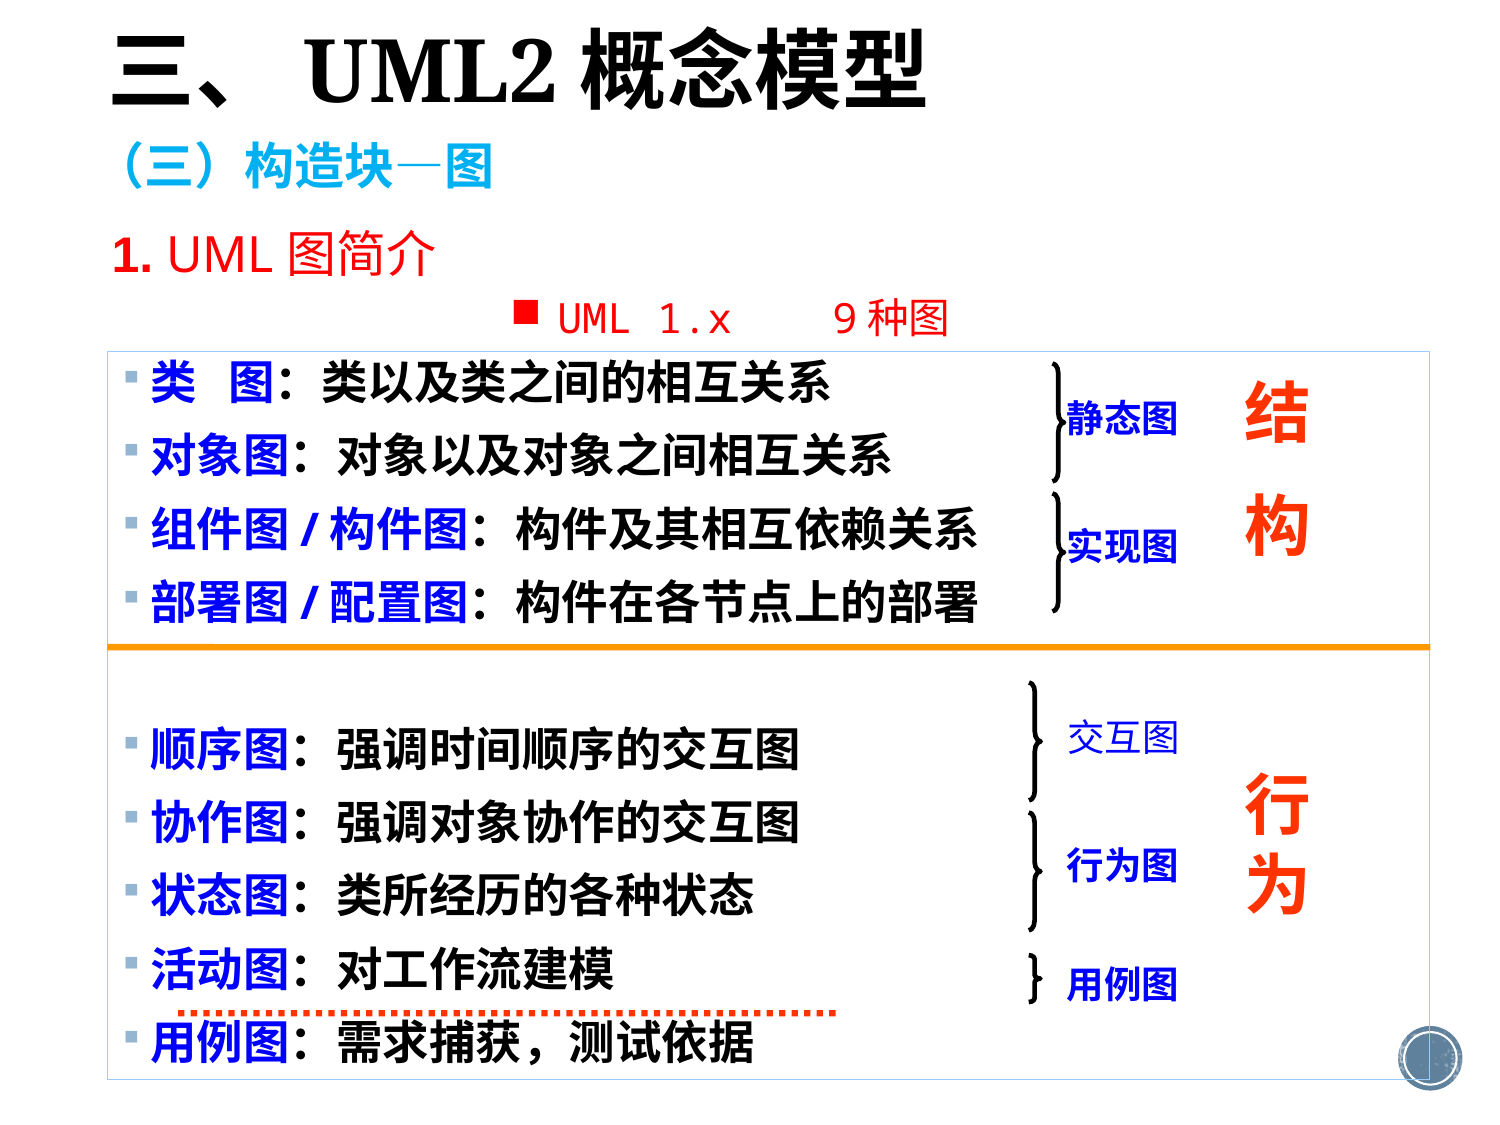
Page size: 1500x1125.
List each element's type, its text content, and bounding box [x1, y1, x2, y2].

text_box （三）构造块—图 [79, 128, 1382, 208]
text_box 行为图 [1052, 835, 1206, 895]
text_box [1052, 576, 1059, 612]
text_box [1028, 812, 1041, 931]
text_box 三、UML2概念模型 [92, 15, 1368, 128]
text_box UML 1.x 9种图 [495, 284, 966, 350]
text_box 类 图：类以及类之间的相互关系 对象图：对象以及对象之间相互关系 组件图/构件图：构件及其相互依赖关系 部署图/配置图：构件在各节点上的部署 顺序图：强调时间顺序的交互图 协作图：强调对象协作的交互图 状态图：类所经历的各种状态 活动图：对工作流建模 用例图：需求捕获，测试依据 [107, 351, 1430, 647]
text_box [1052, 363, 1059, 387]
text_box 结 构 [1229, 363, 1325, 572]
text_box 实现图 [1052, 515, 1206, 576]
text_box [1028, 682, 1041, 801]
text_box [1052, 493, 1059, 515]
text_box 1. UML图简介 [96, 215, 452, 291]
text_box 静态图 [1052, 387, 1206, 447]
text_box 类 图：类以及类之间的相互关系 对象图：对象以及对象之间相互关系 组件图/构件图：构件及其相互依赖关系 部署图/配置图：构件在各节点上的部署 顺序图：强调时间顺序的交互图 协作图：强调对象协作的交互图 状态图：类所经历的各种状态 活动图：对工作流建模 用例图：需求捕获，测试依据 [107, 648, 1430, 1080]
text_box 用例图 [1052, 954, 1206, 1014]
text_box 行为 [1229, 755, 1313, 931]
text_box 交互图 [1052, 706, 1206, 766]
text_box [1052, 447, 1059, 482]
text_box [1028, 955, 1041, 1003]
